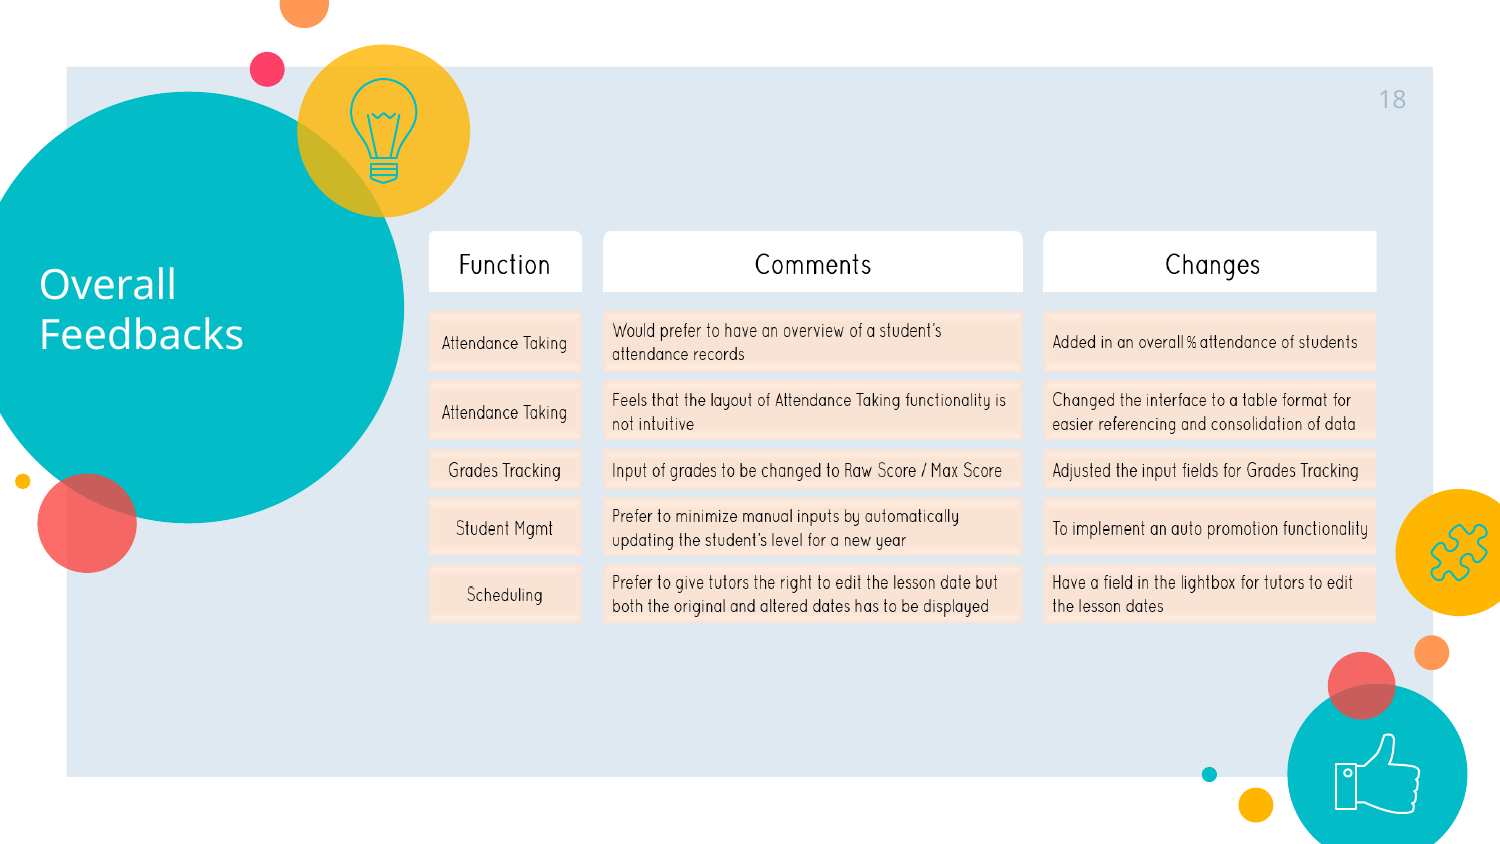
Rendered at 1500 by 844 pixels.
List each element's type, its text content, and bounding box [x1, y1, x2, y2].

title Overall Feedbacks [23, 91, 375, 524]
picture [428, 220, 1377, 624]
slide_number 18 [1331, 68, 1422, 134]
